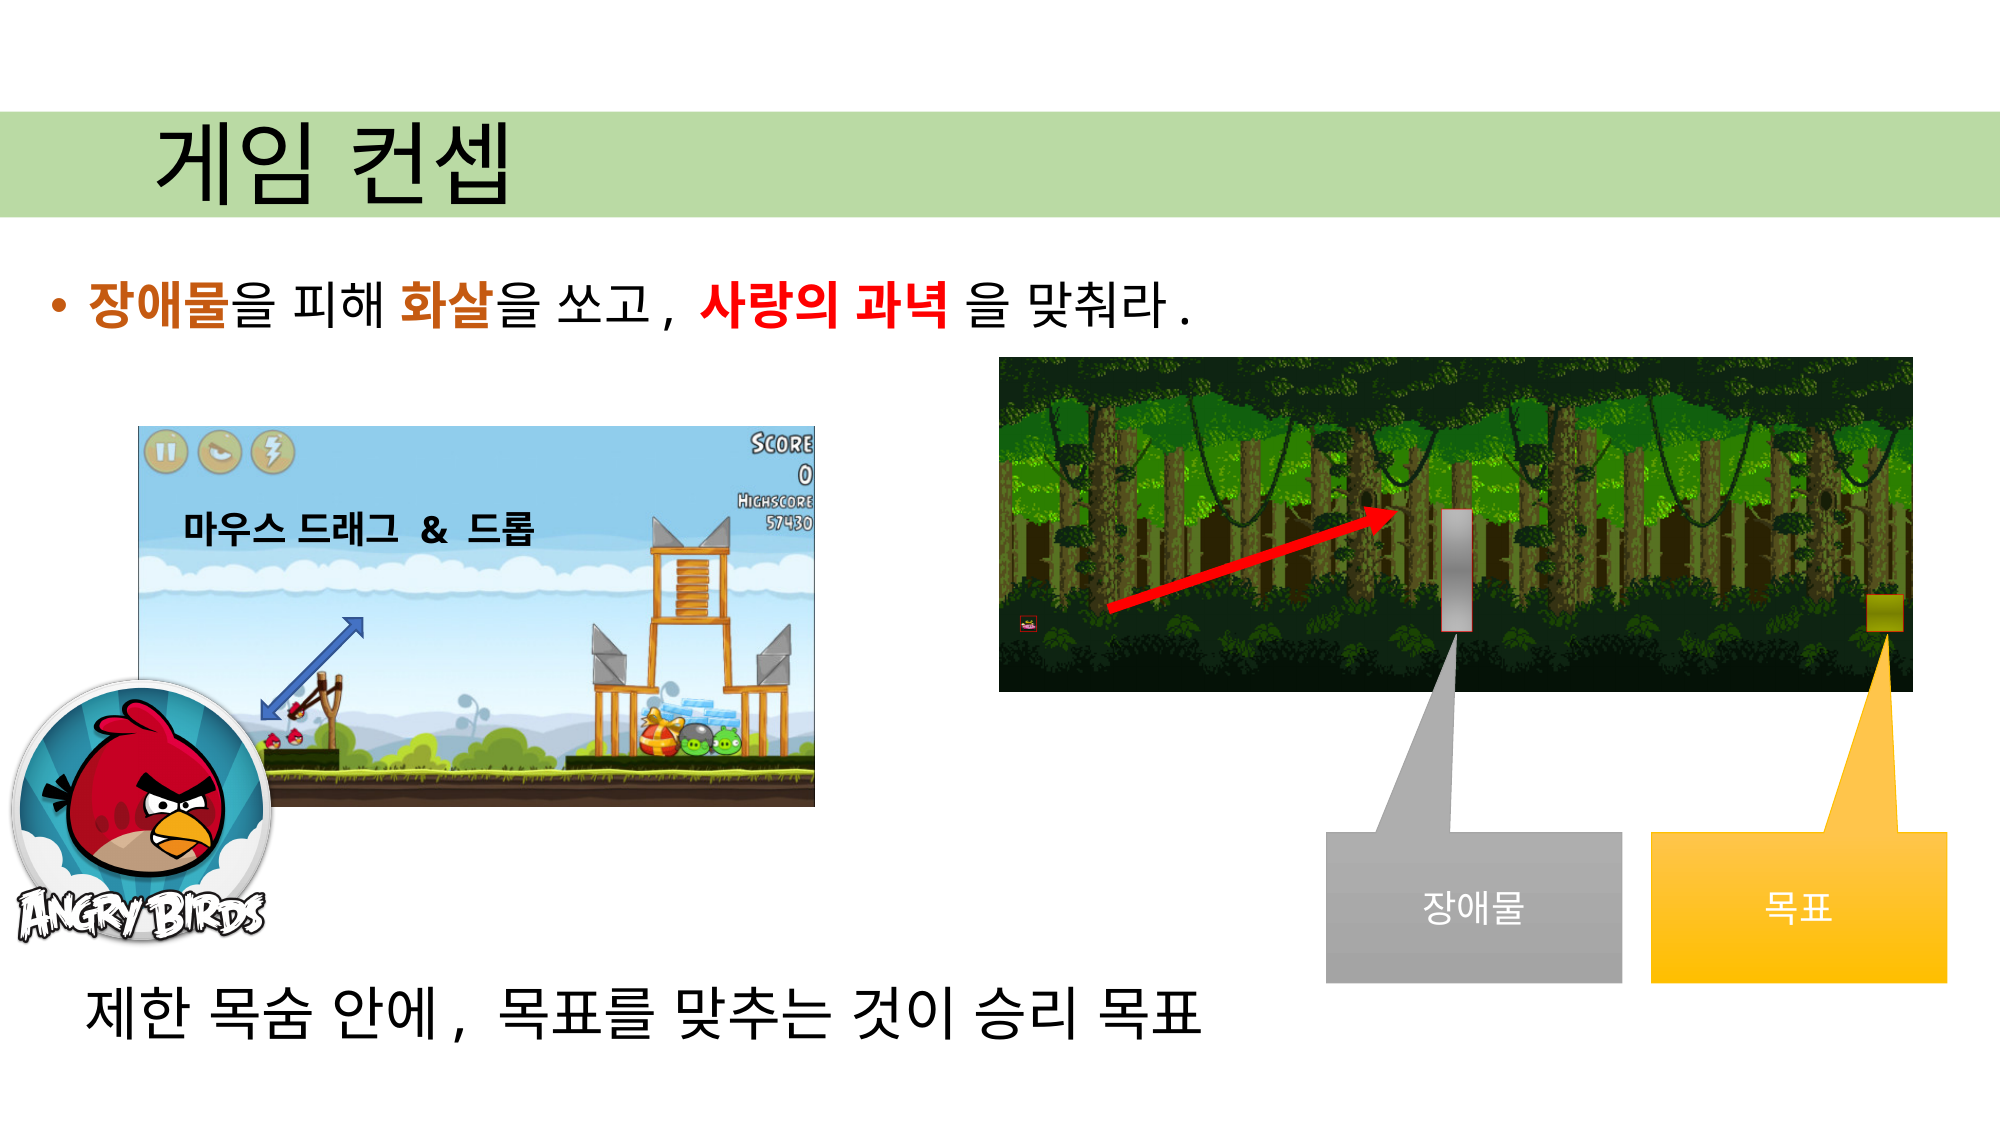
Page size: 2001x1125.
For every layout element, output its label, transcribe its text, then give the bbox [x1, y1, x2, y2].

picture [0, 426, 815, 952]
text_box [1108, 511, 1398, 610]
text_box 장애물 [1326, 692, 1623, 984]
picture [999, 357, 1913, 692]
text_box [0, 111, 137, 218]
list 장애물을 피해 화살을 쏘고, 사랑의 과녁 을 맞춰라. [35, 272, 1243, 356]
text_box [1863, 111, 2000, 218]
text_box 제한 목숨 안에, 목표를 맞추는 것이 승리 목표 [69, 977, 1268, 1061]
title 게임 컨셉 [137, 59, 1863, 278]
text_box 목표 [1651, 692, 1948, 984]
